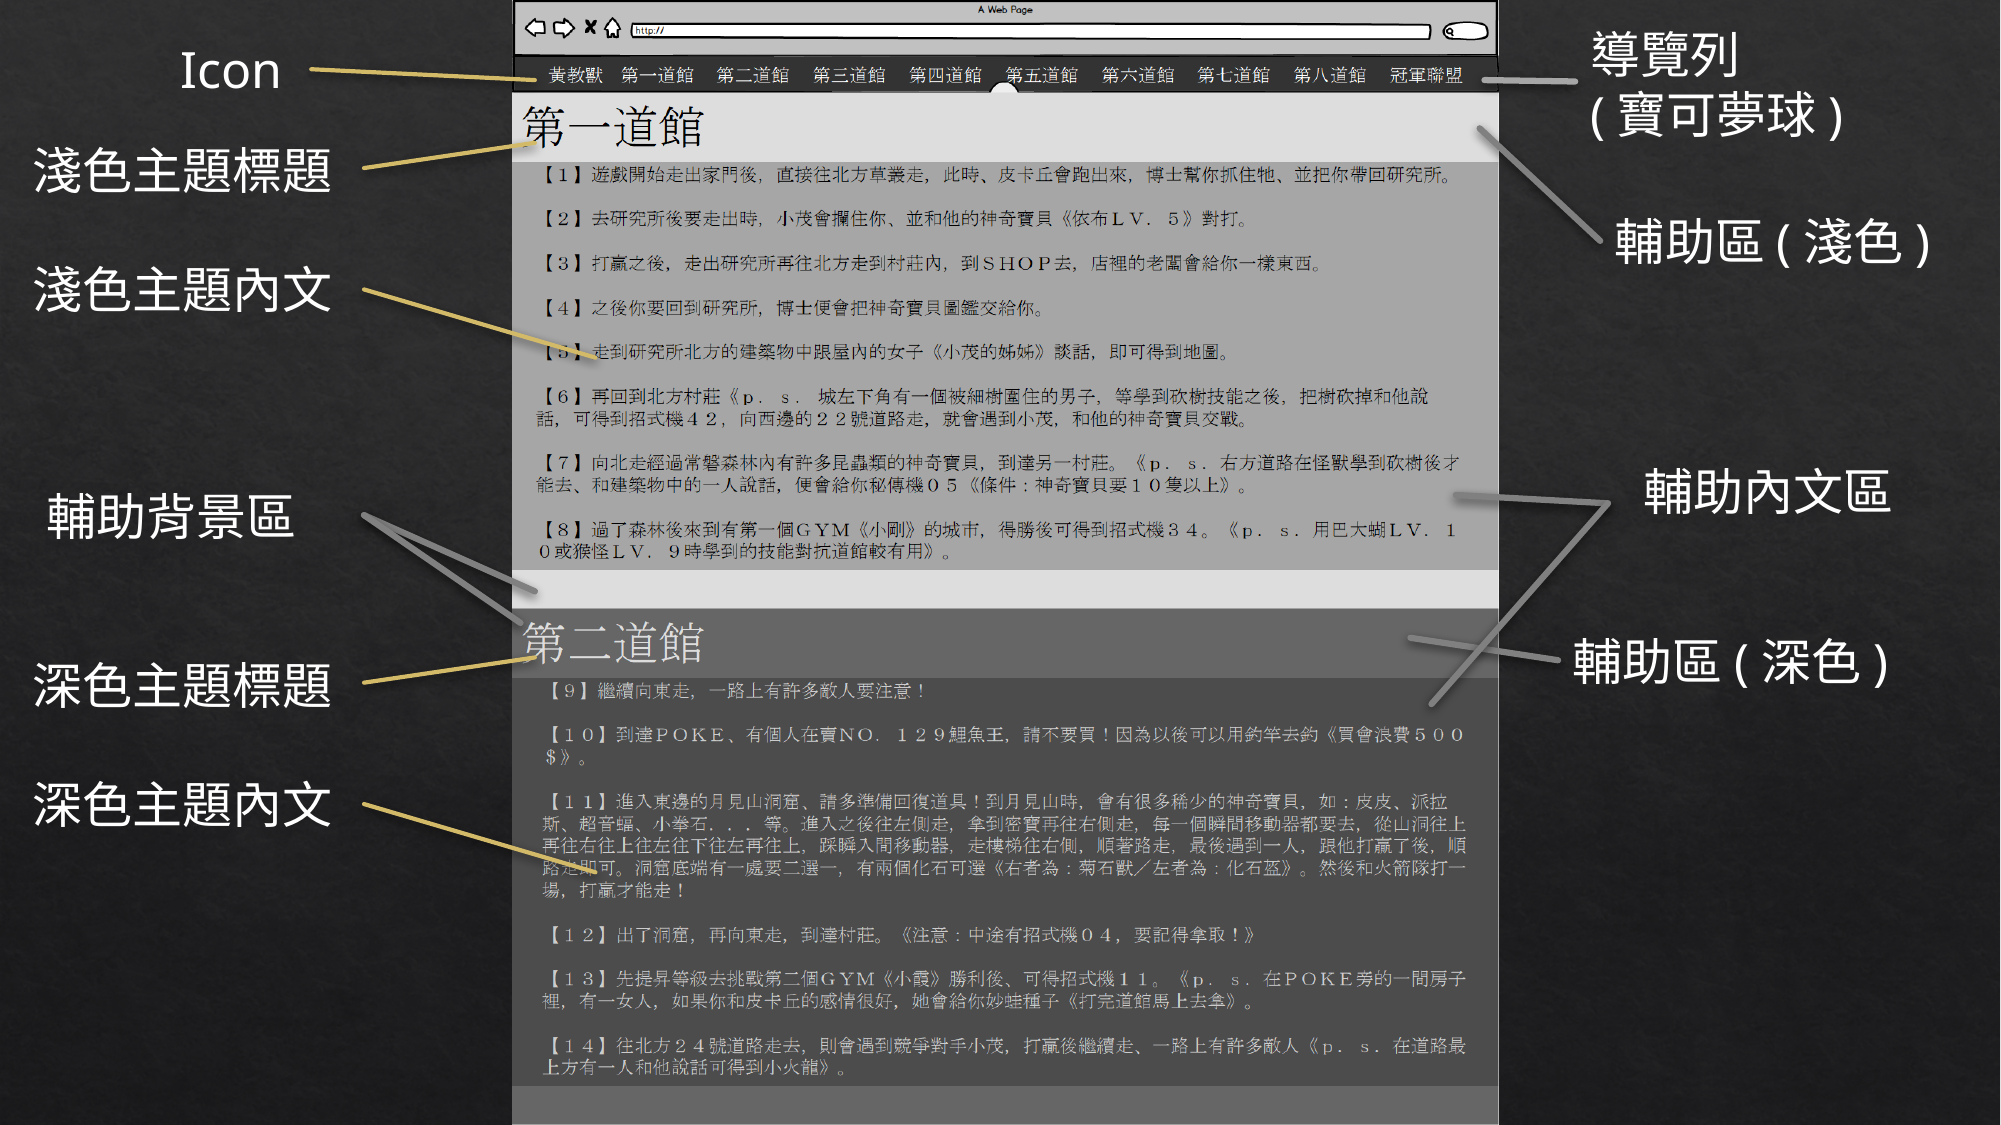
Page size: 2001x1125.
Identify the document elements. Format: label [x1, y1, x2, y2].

text_box [17, 0, 1983, 1125]
